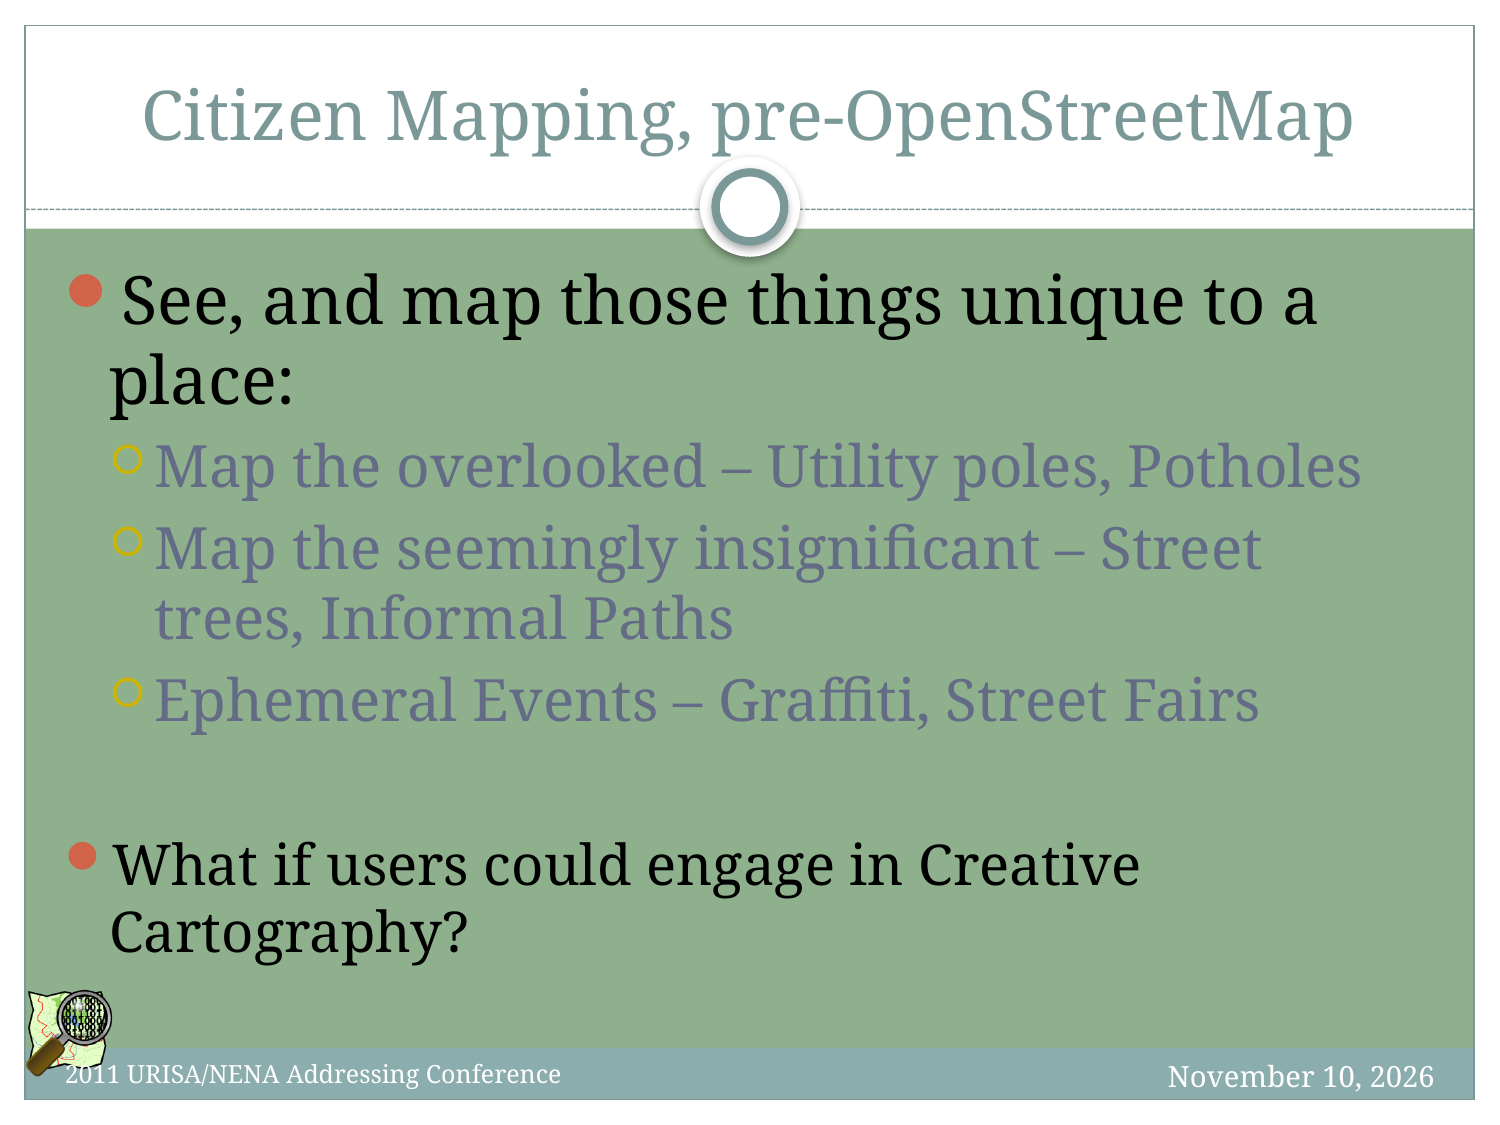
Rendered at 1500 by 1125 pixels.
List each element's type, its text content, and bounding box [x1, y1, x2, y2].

title Citizen Mapping, pre-OpenStreetMap [49, 37, 1450, 163]
picture [24, 987, 114, 1077]
list See, and map those things unique to a place: Map the overlooked – Utility poles, Potholes Map the seemingly insignificant – Street trees, Informal Paths Ephemeral Events – Graffiti, Street Fairs What if users could engage in Creative Cartography? [49, 250, 1445, 1001]
footer 2011 URISA/NENA Addressing Conference [50, 1051, 638, 1112]
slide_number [950, 1050, 1450, 1111]
